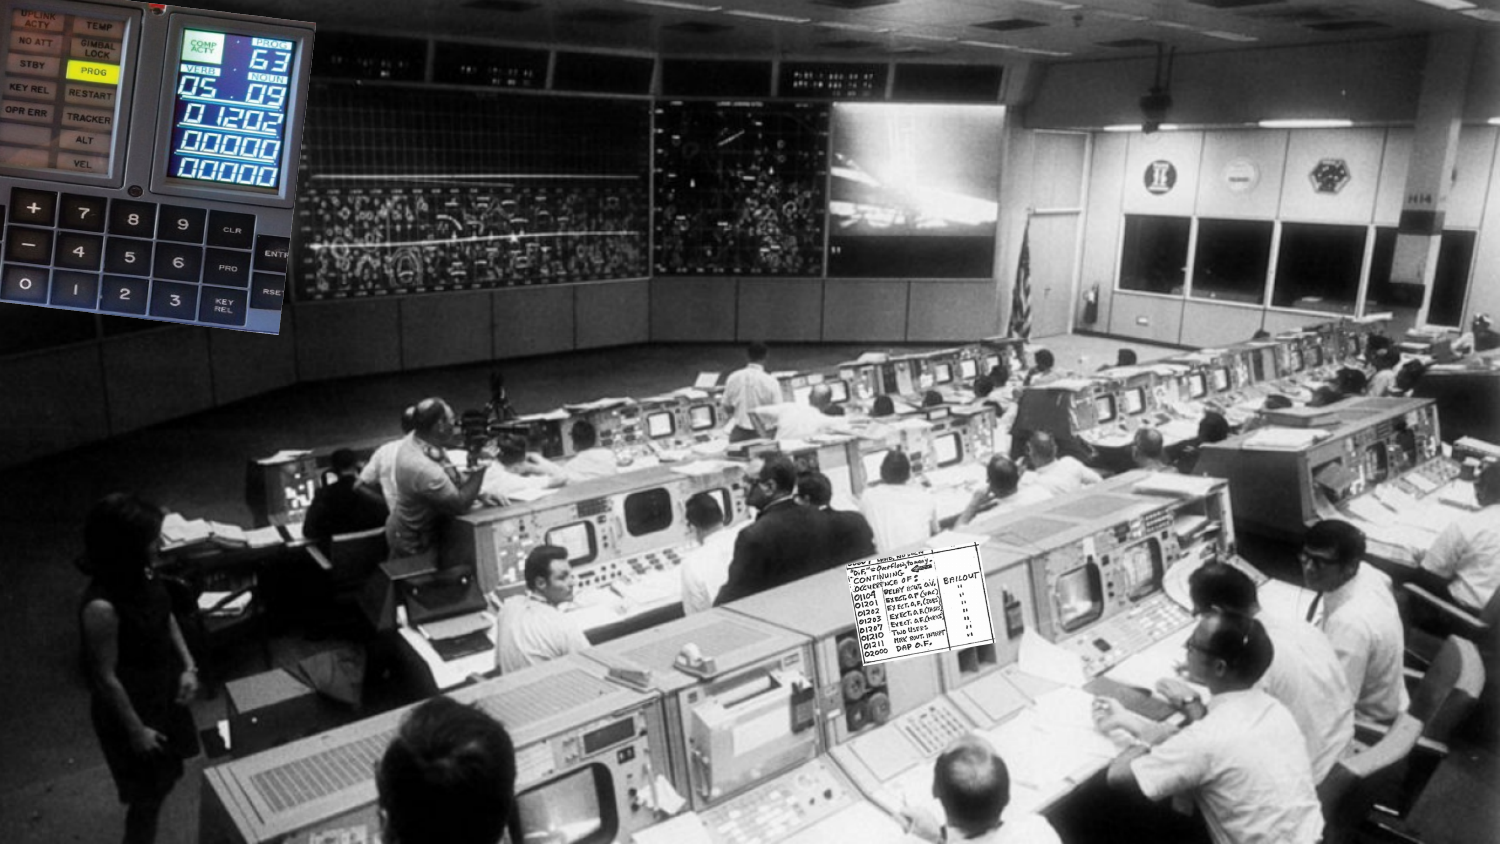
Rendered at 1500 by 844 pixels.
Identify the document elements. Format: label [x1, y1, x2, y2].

text_box [839, 553, 988, 656]
picture [0, 0, 1500, 844]
